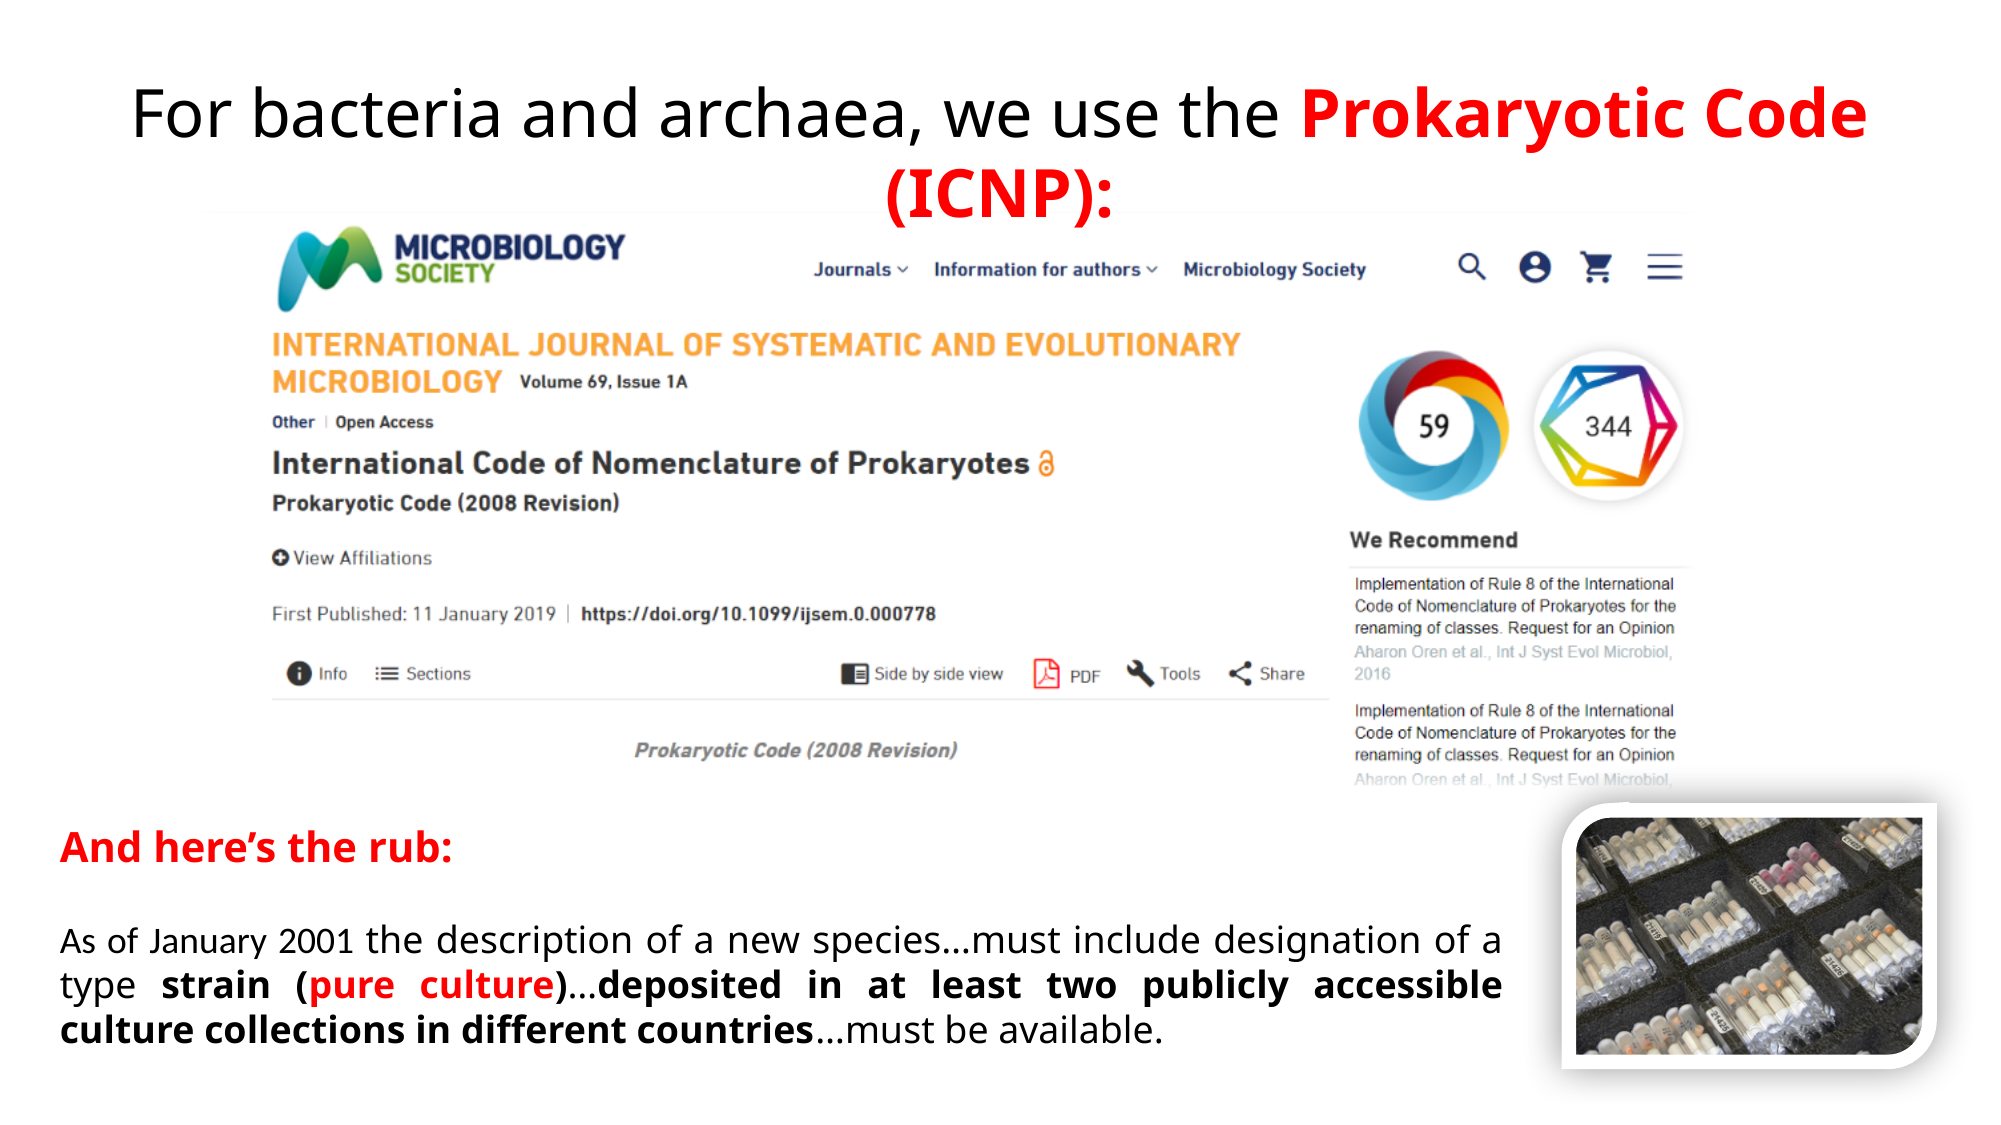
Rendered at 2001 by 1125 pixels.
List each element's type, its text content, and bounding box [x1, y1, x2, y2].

text_box For bacteria and archaea, we use the Prokaryotic Code (ICNP): [76, 63, 1924, 238]
picture [195, 208, 1701, 796]
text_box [44, 810, 1930, 1062]
